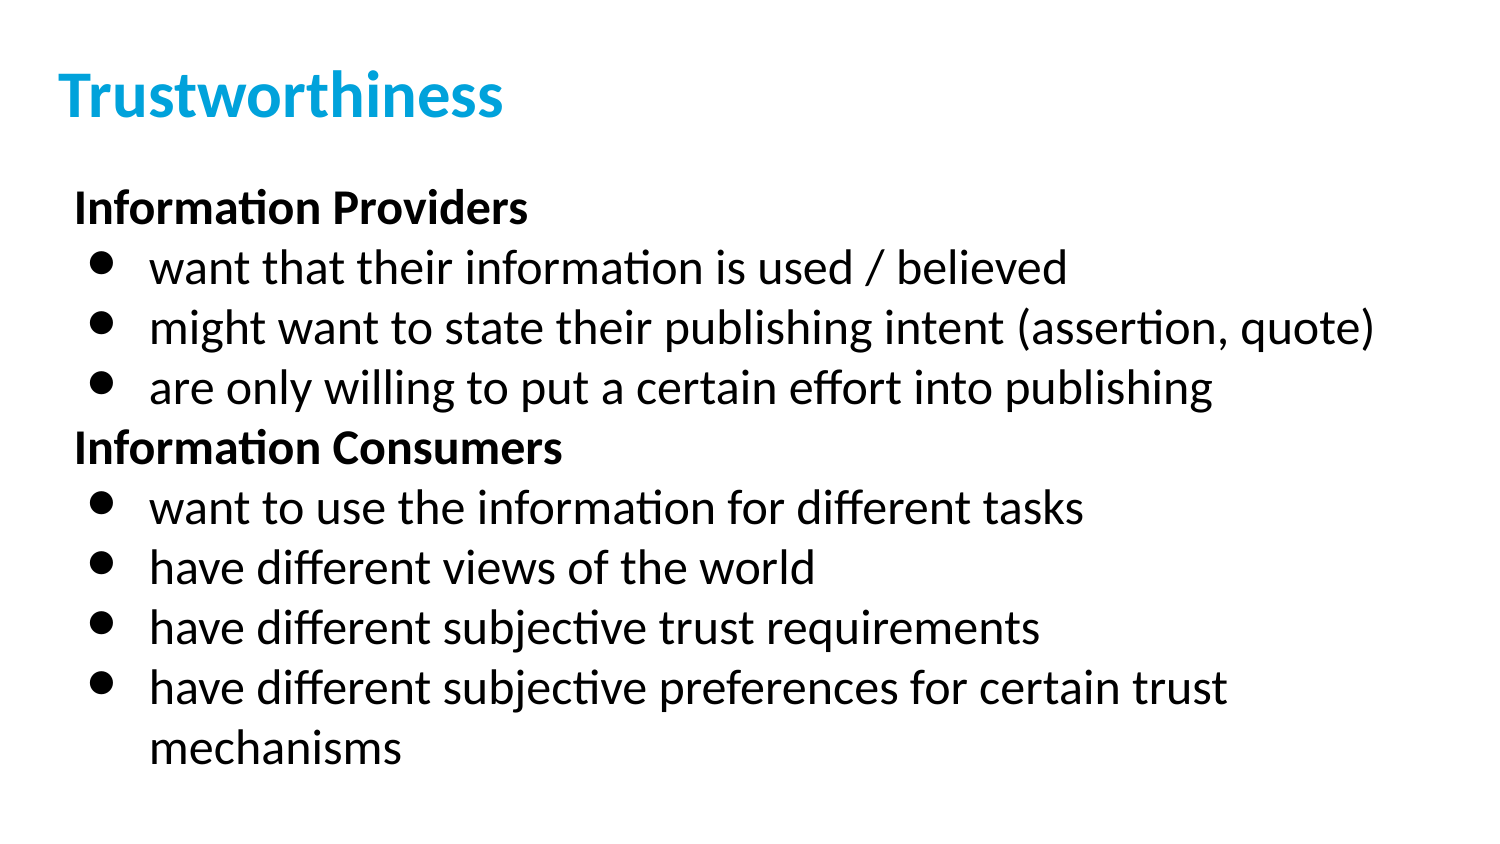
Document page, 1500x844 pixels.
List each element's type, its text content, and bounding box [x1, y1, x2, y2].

text_box Information Providers want that their information is used / believed might want to state their publishing intent (assertion, quote) are only willing to put a certain effort into publishing Information Consumers want to use the information for different tasks have different views of the world have different subjective trust requirements have different subjective preferences for certain trust mechanisms [58, 159, 1450, 801]
title Trustworthiness [59, 50, 1425, 159]
